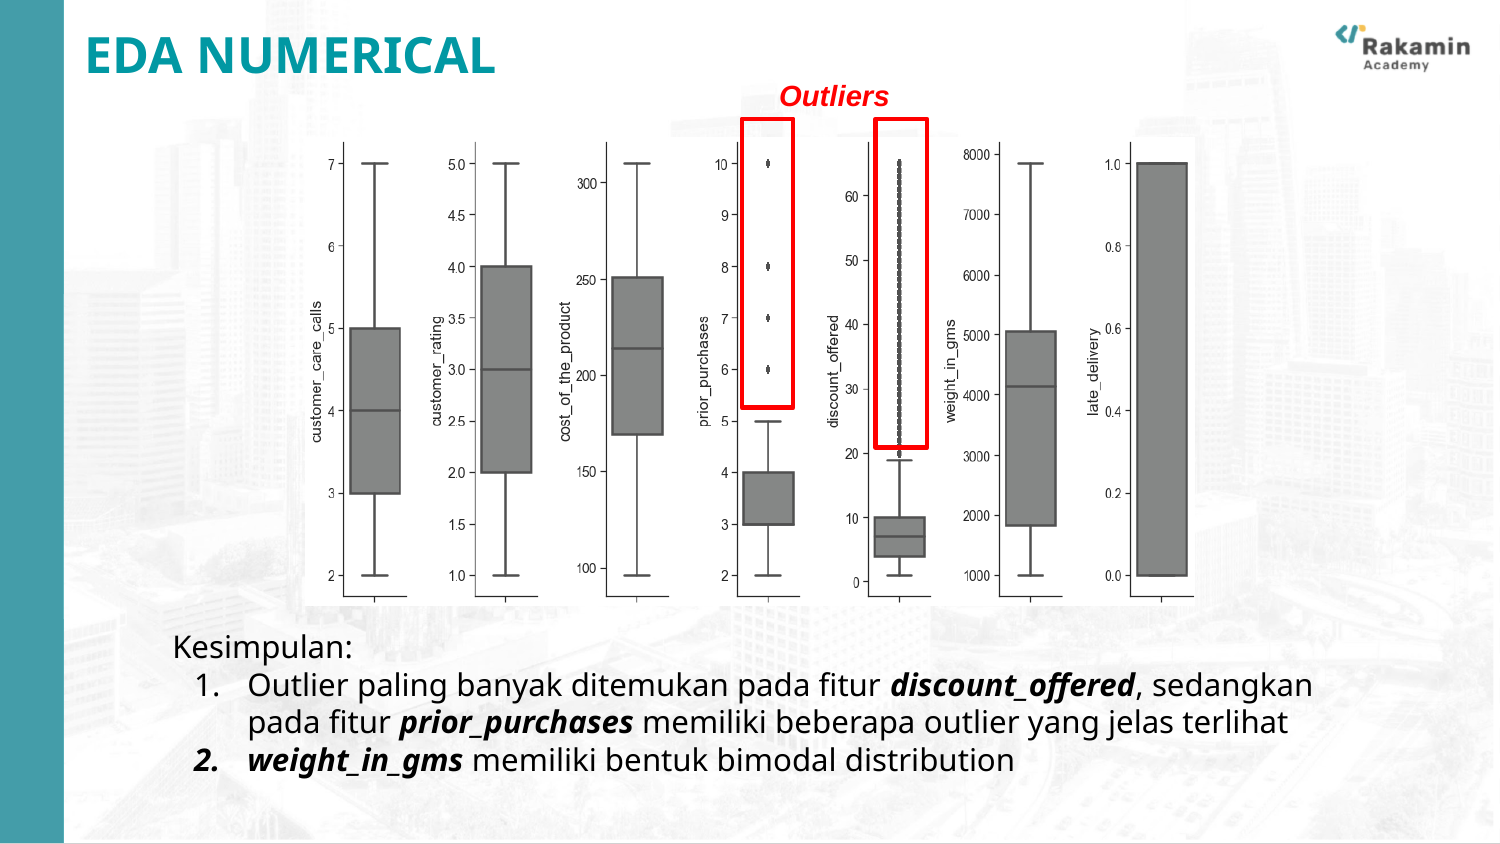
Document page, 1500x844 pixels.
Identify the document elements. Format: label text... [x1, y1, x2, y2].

text_box [875, 128, 927, 135]
text_box EDA NUMERICAL [73, 16, 640, 89]
text_box Kesimpulan: Outlier paling banyak ditemukan pada fitur discount_offered, sedangkan pada fitur prior_purchases memiliki beberapa outlier yang jelas terlihat weight_in_gms memiliki bentuk bimodal distribution [157, 612, 1343, 793]
picture [0, 0, 1500, 844]
text_box Outliers [764, 62, 928, 128]
text_box [741, 118, 794, 135]
